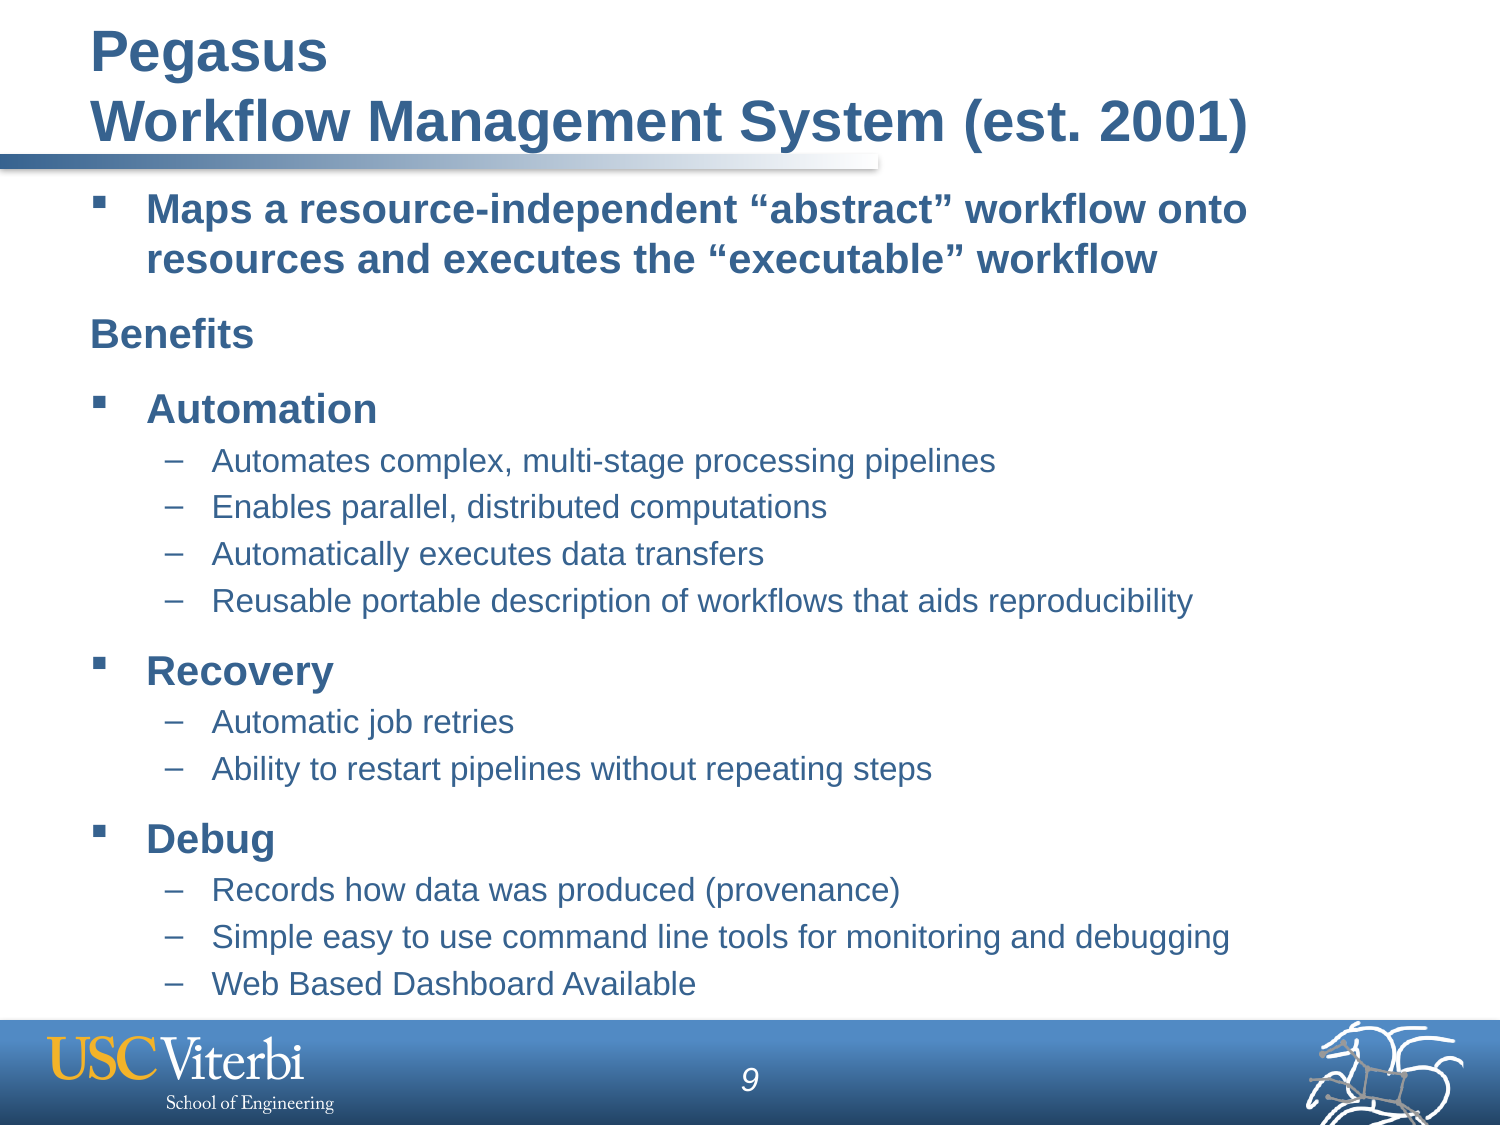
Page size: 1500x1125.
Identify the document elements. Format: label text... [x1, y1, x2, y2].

title Pegasus Workflow Management System (est. 2001) [75, 23, 1425, 143]
picture [47, 1036, 334, 1114]
list Maps a resource-independent “abstract” workflow onto resources and executes the “executable” workflow Benefits Automation Automates complex, multi-stage processing pipelines Enables parallel, distributed computations Automatically executes data transfers Reusable portable description of workflows that aids reproducibility Recovery Automatic job retries Ability to restart pipelines without repeating steps Debug Records how data was produced (provenance) Simple easy to use command line tools for monitoring and debugging Web Based Dashboard Available [75, 174, 1425, 898]
picture [1306, 1020, 1464, 1125]
